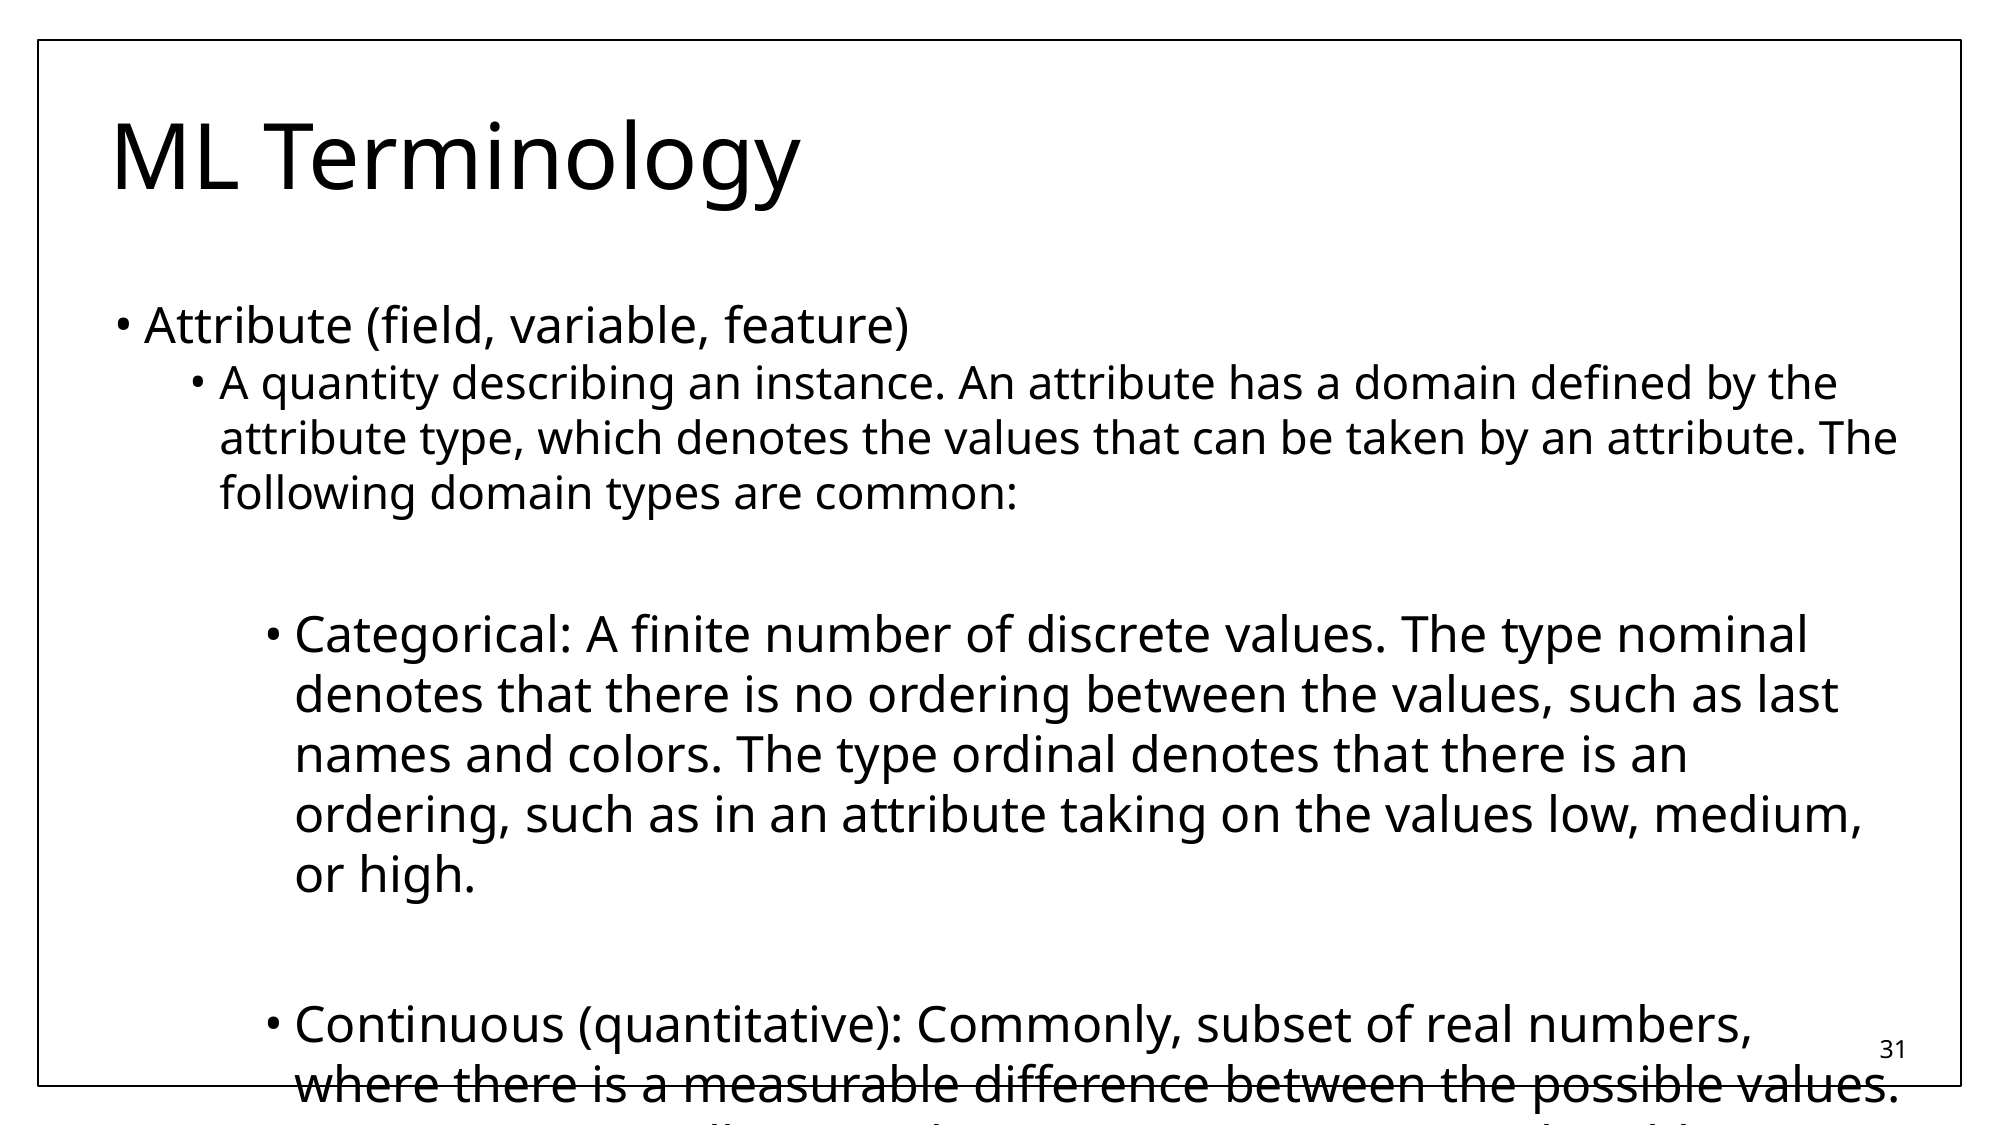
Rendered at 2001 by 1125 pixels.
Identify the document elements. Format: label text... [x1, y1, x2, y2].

title ML Terminology [91, 48, 1924, 271]
slide_number 31 [1643, 1020, 1924, 1081]
list Attribute (field, variable, feature) A quantity describing an instance. An attribute has a domain defined by the attribute type, which denotes the values that can be taken by an attribute. The following domain types are common: Categorical: A finite number of discrete values. The type nominal denotes that there is no ordering between the values, such as last names and colors. The type ordinal denotes that there is an ordering, such as in an attribute taking on the values low, medium, or high. Continuous (quantitative): Commonly, subset of real numbers, where there is a measurable difference between the possible values. Integers are usually treated as continuous in practical problems. [91, 286, 1924, 997]
